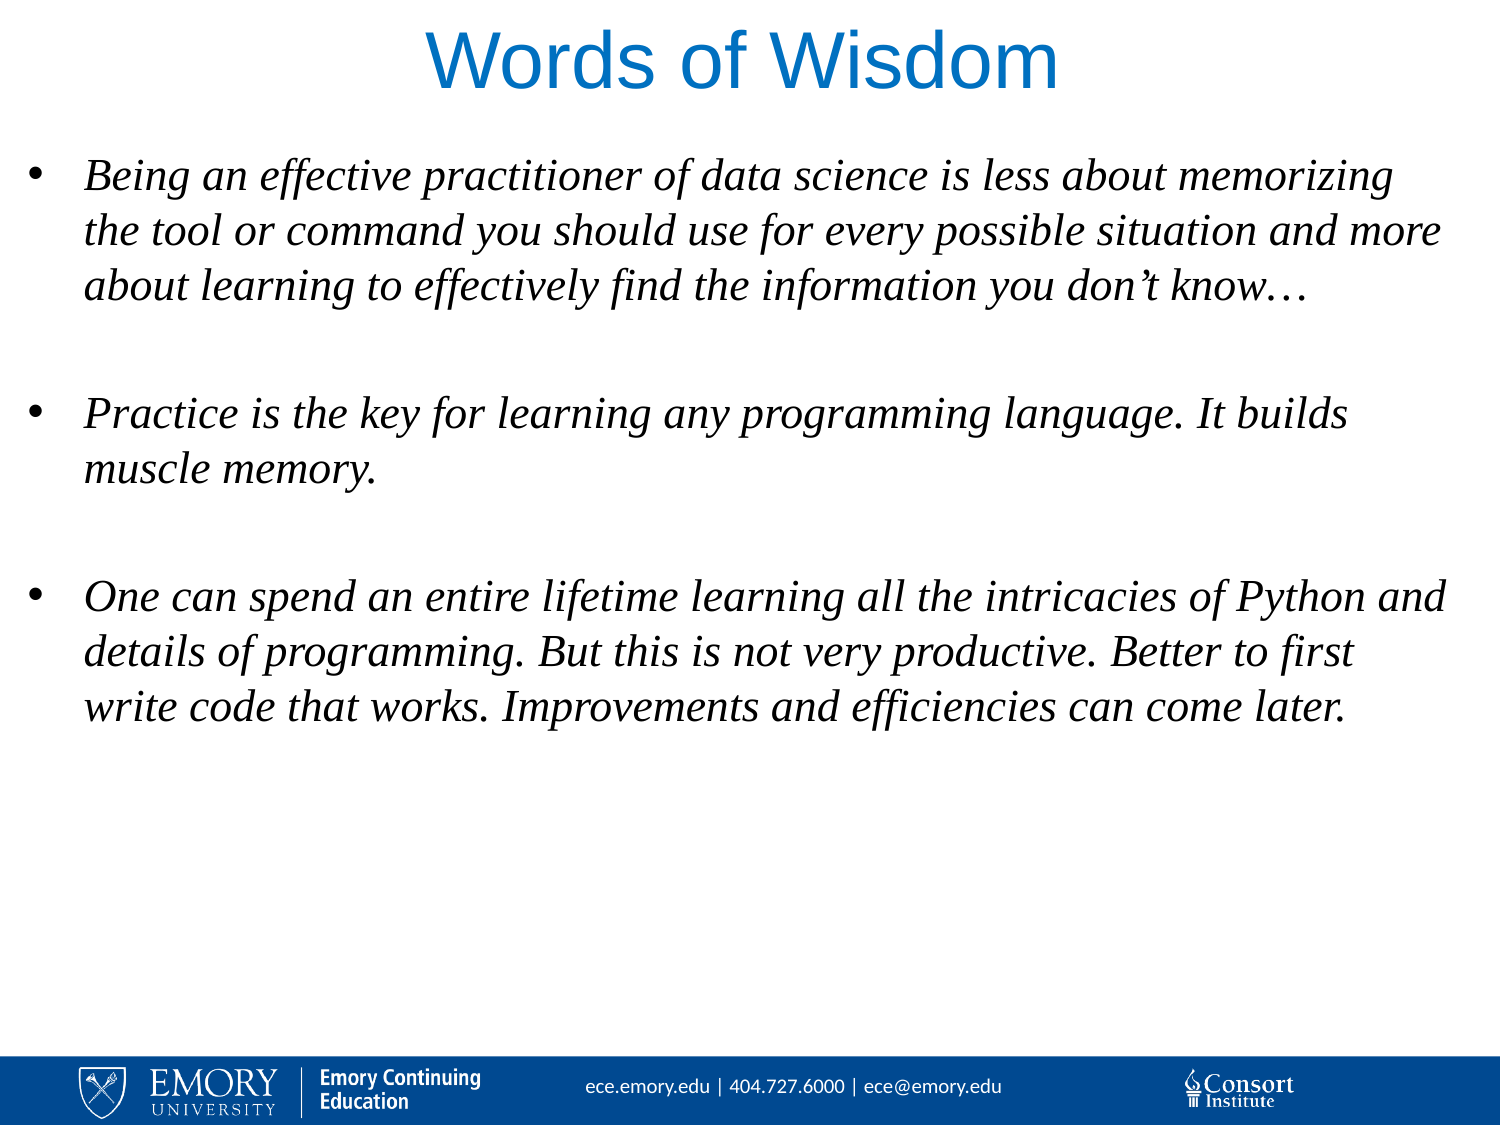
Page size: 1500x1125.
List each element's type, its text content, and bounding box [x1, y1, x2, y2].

picture [1185, 1068, 1294, 1107]
title Words of Wisdom [68, 0, 1419, 113]
list Being an effective practitioner of data science is less about memorizing the tool or command you should use for every possible situation and more about learning to effectively find the information you don’t know… Practice is the key for learning any programming language. It builds muscle memory. One can spend an entire lifetime learning all the intricacies of Python and details of programming. But this is not very productive. Better to first write code that works. Improvements and efficiencies can come later. [12, 137, 1475, 971]
picture [75, 1056, 513, 1125]
